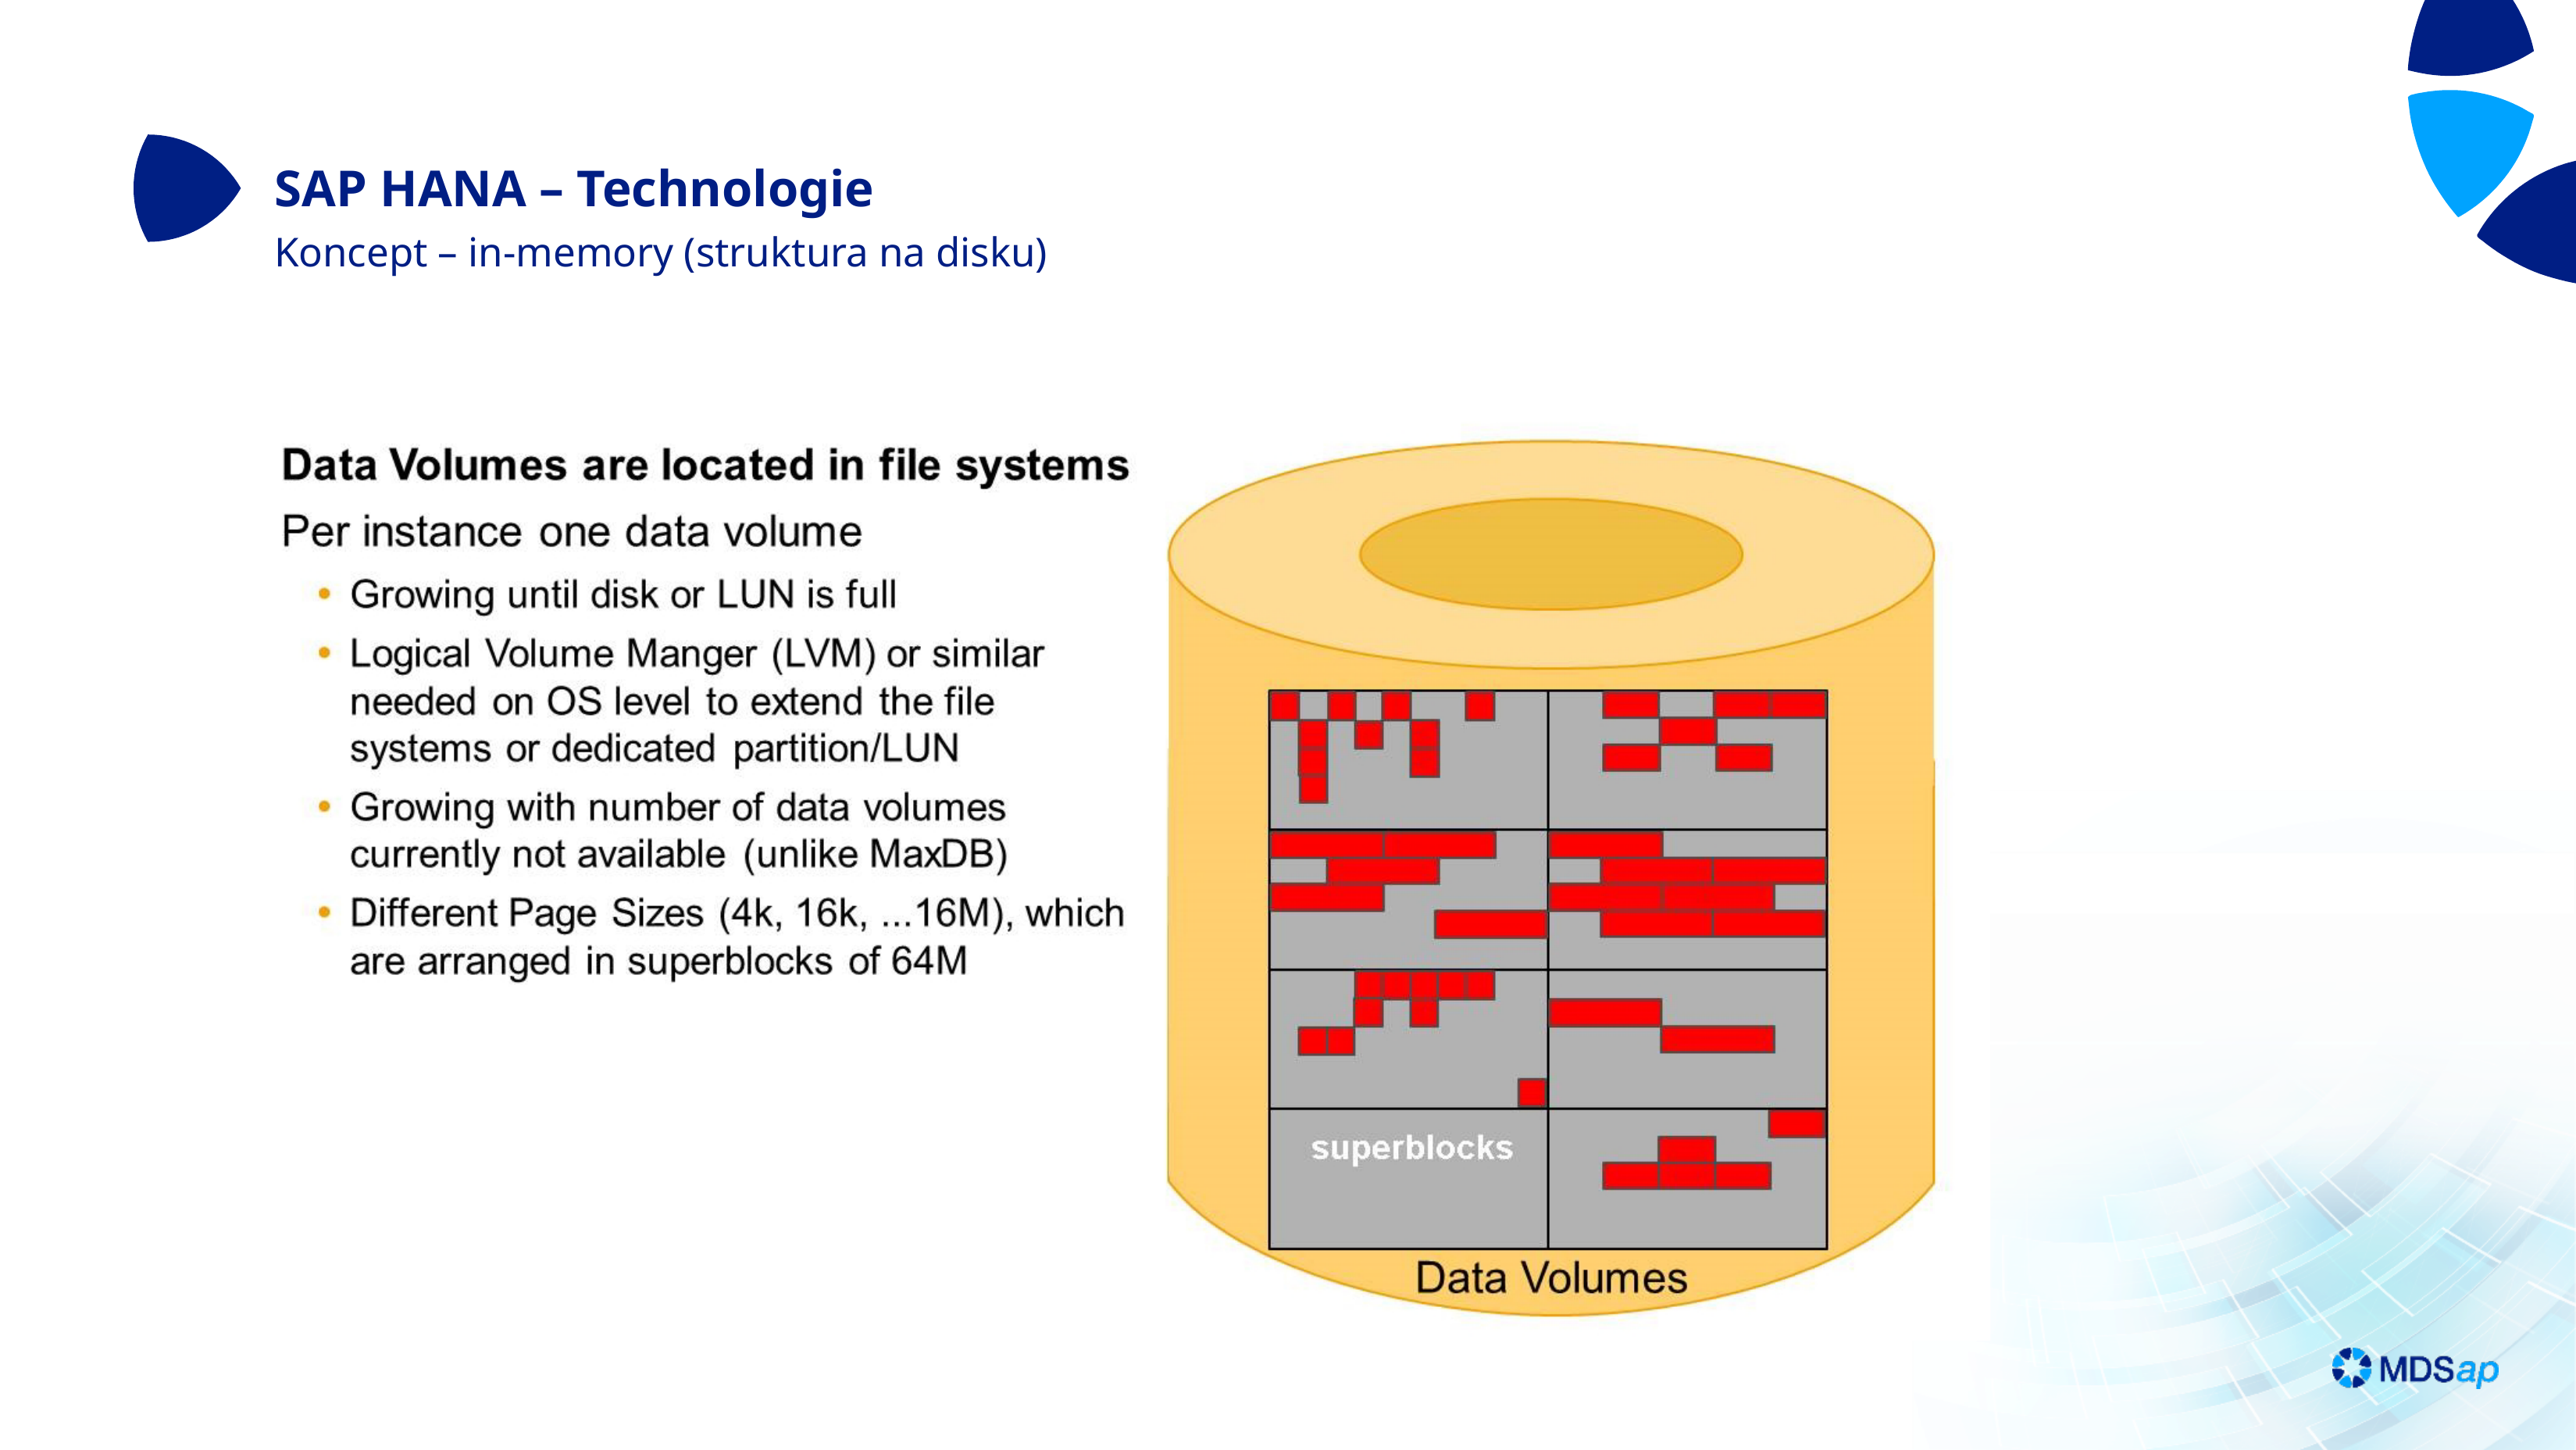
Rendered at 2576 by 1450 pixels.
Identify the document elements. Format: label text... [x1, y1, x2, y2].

picture [223, 412, 2576, 1450]
list SAP HANA – Technologie [262, 158, 2275, 217]
list Koncept – in-memory (struktura na disku) [262, 227, 2275, 305]
